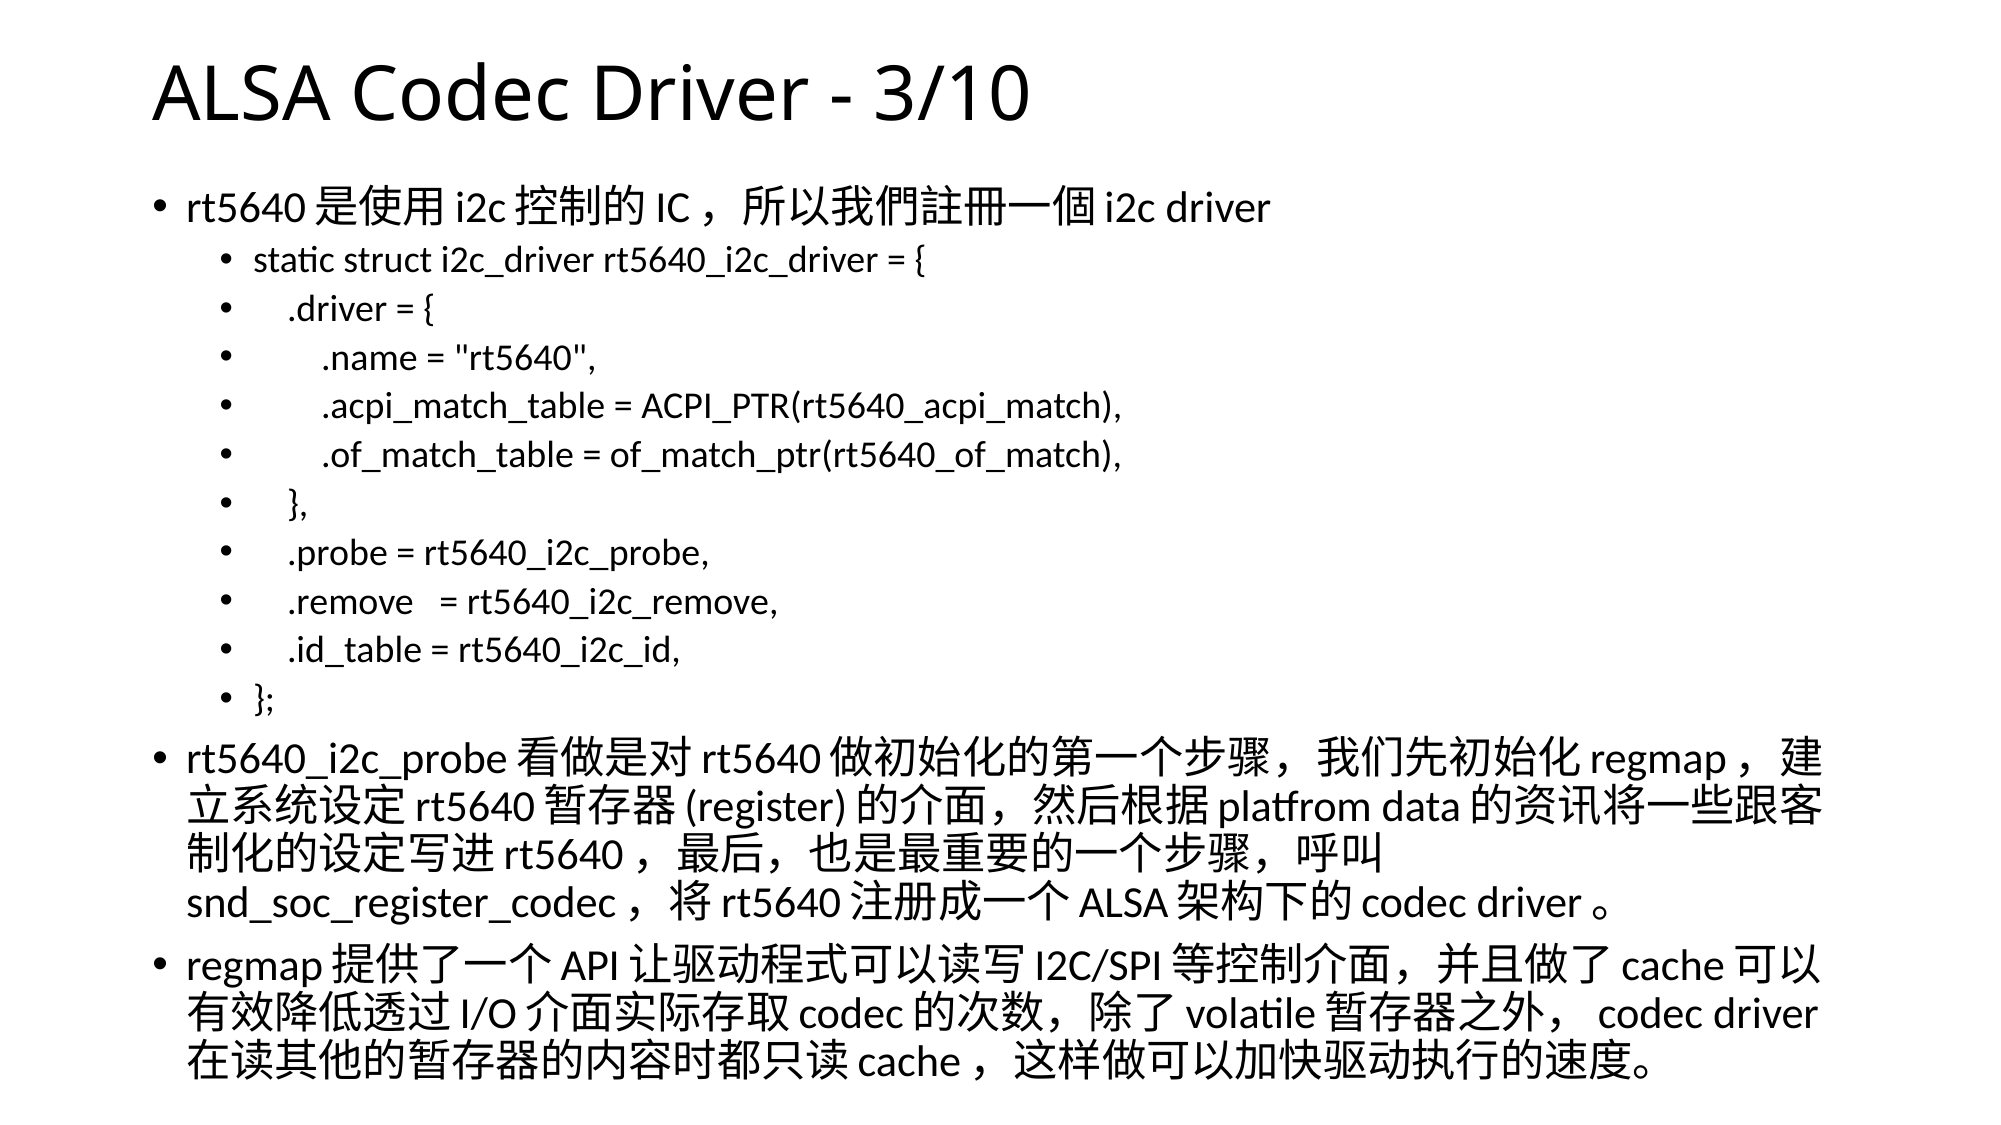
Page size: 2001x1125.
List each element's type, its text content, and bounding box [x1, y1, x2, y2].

list rt5640是使用i2c控制的IC，所以我們註冊一個i2c driver static struct i2c_driver rt5640_i2c_driver = { .driver = { .name = "rt5640", .acpi_match_table = ACPI_PTR(rt5640_acpi_match), .of_match_table = of_match_ptr(rt5640_of_match), }, .probe = rt5640_i2c_probe, .remove = rt5640_i2c_remove, .id_table = rt5640_i2c_id, }; rt5640_i2c_probe看做是对rt5640做初始化的第一个步骤，我们先初始化regmap，建立系统设定rt5640暂存器(register)的介面，然后根据platfrom data的资讯将一些跟客制化的设定写进rt5640，最后，也是最重要的一个步骤，呼叫snd_soc_register_codec，将rt5640注册成一个ALSA架构下的codec driver。 regmap提供了一个API让驱动程式可以读写I2C/SPI等控制介面，并且做了cache可以有效降低透过I/O介面实际存取codec的次数，除了volatile暂存器之外，codec driver在读其他的暂存器的内容时​​都只读cache，这样做可以加快驱动执行的速度。 [137, 176, 1863, 1095]
title ALSA Codec Driver - 3/10 [137, 46, 1863, 145]
